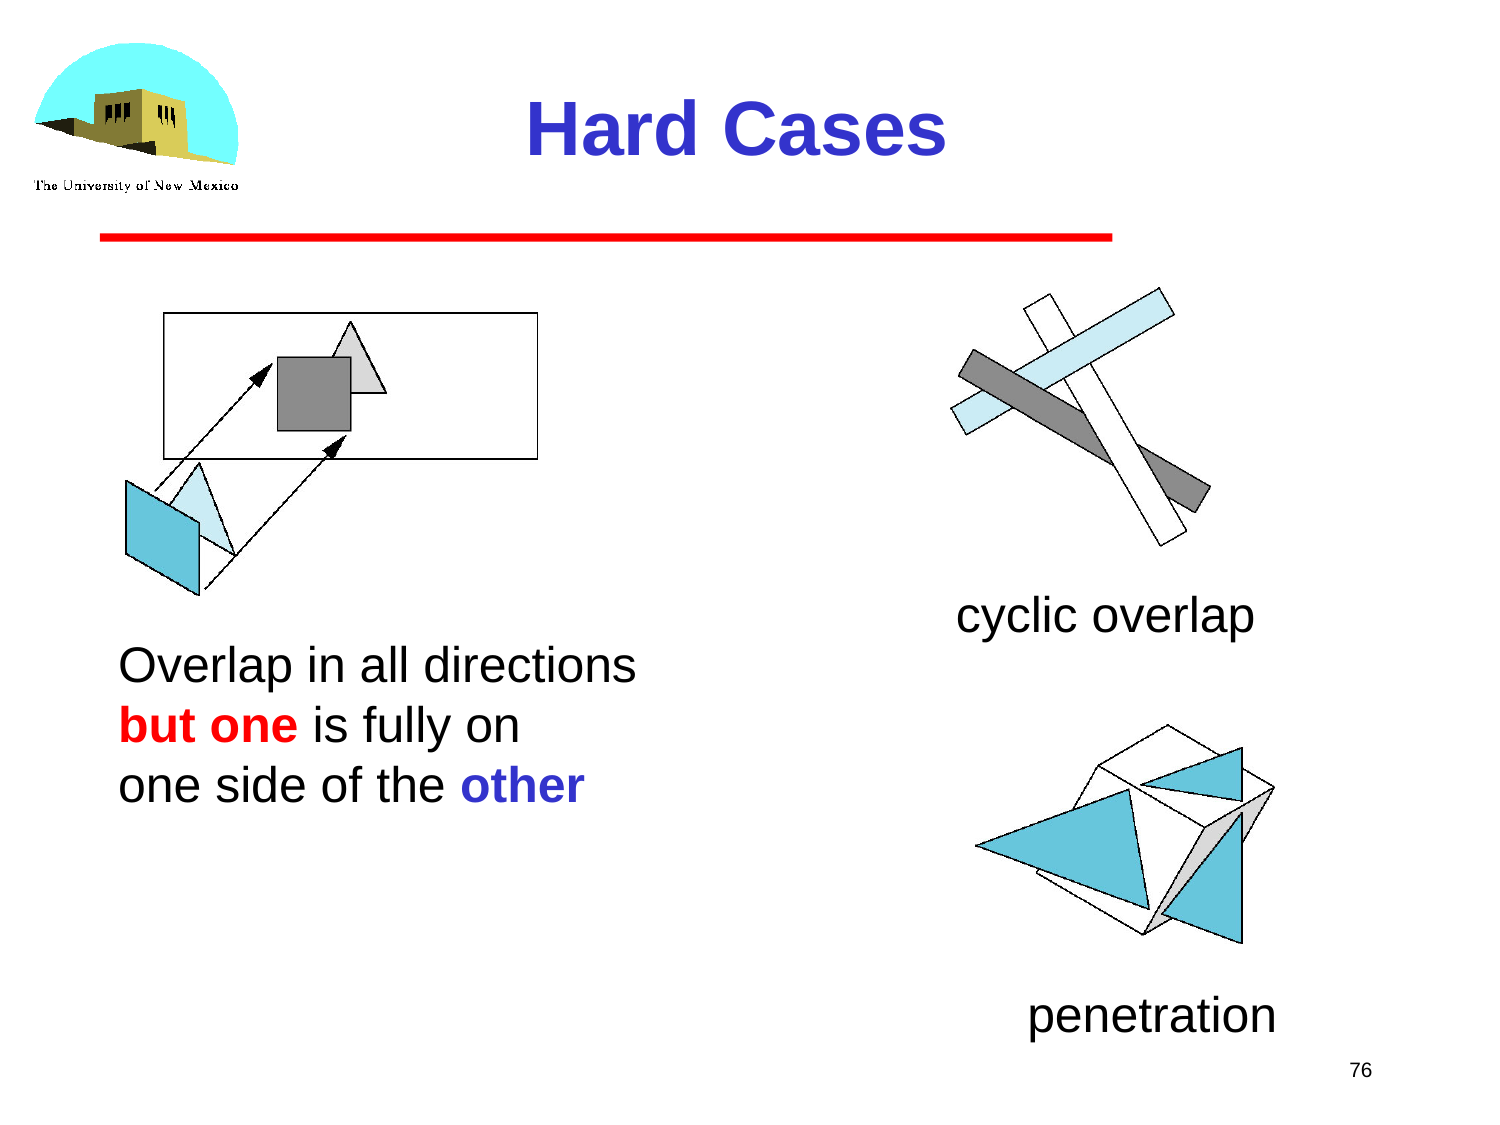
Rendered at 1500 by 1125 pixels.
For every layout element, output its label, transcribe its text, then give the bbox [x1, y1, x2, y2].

picture [949, 287, 1211, 547]
picture [124, 312, 538, 597]
text_box penetration [1012, 974, 1293, 1050]
title Hard Cases [225, 37, 1250, 213]
text_box cyclic overlap [940, 574, 1271, 650]
text_box 76 [1324, 1037, 1388, 1100]
text_box Overlap in all directions but one is fully on one side of the other [103, 624, 653, 820]
picture [974, 724, 1276, 944]
